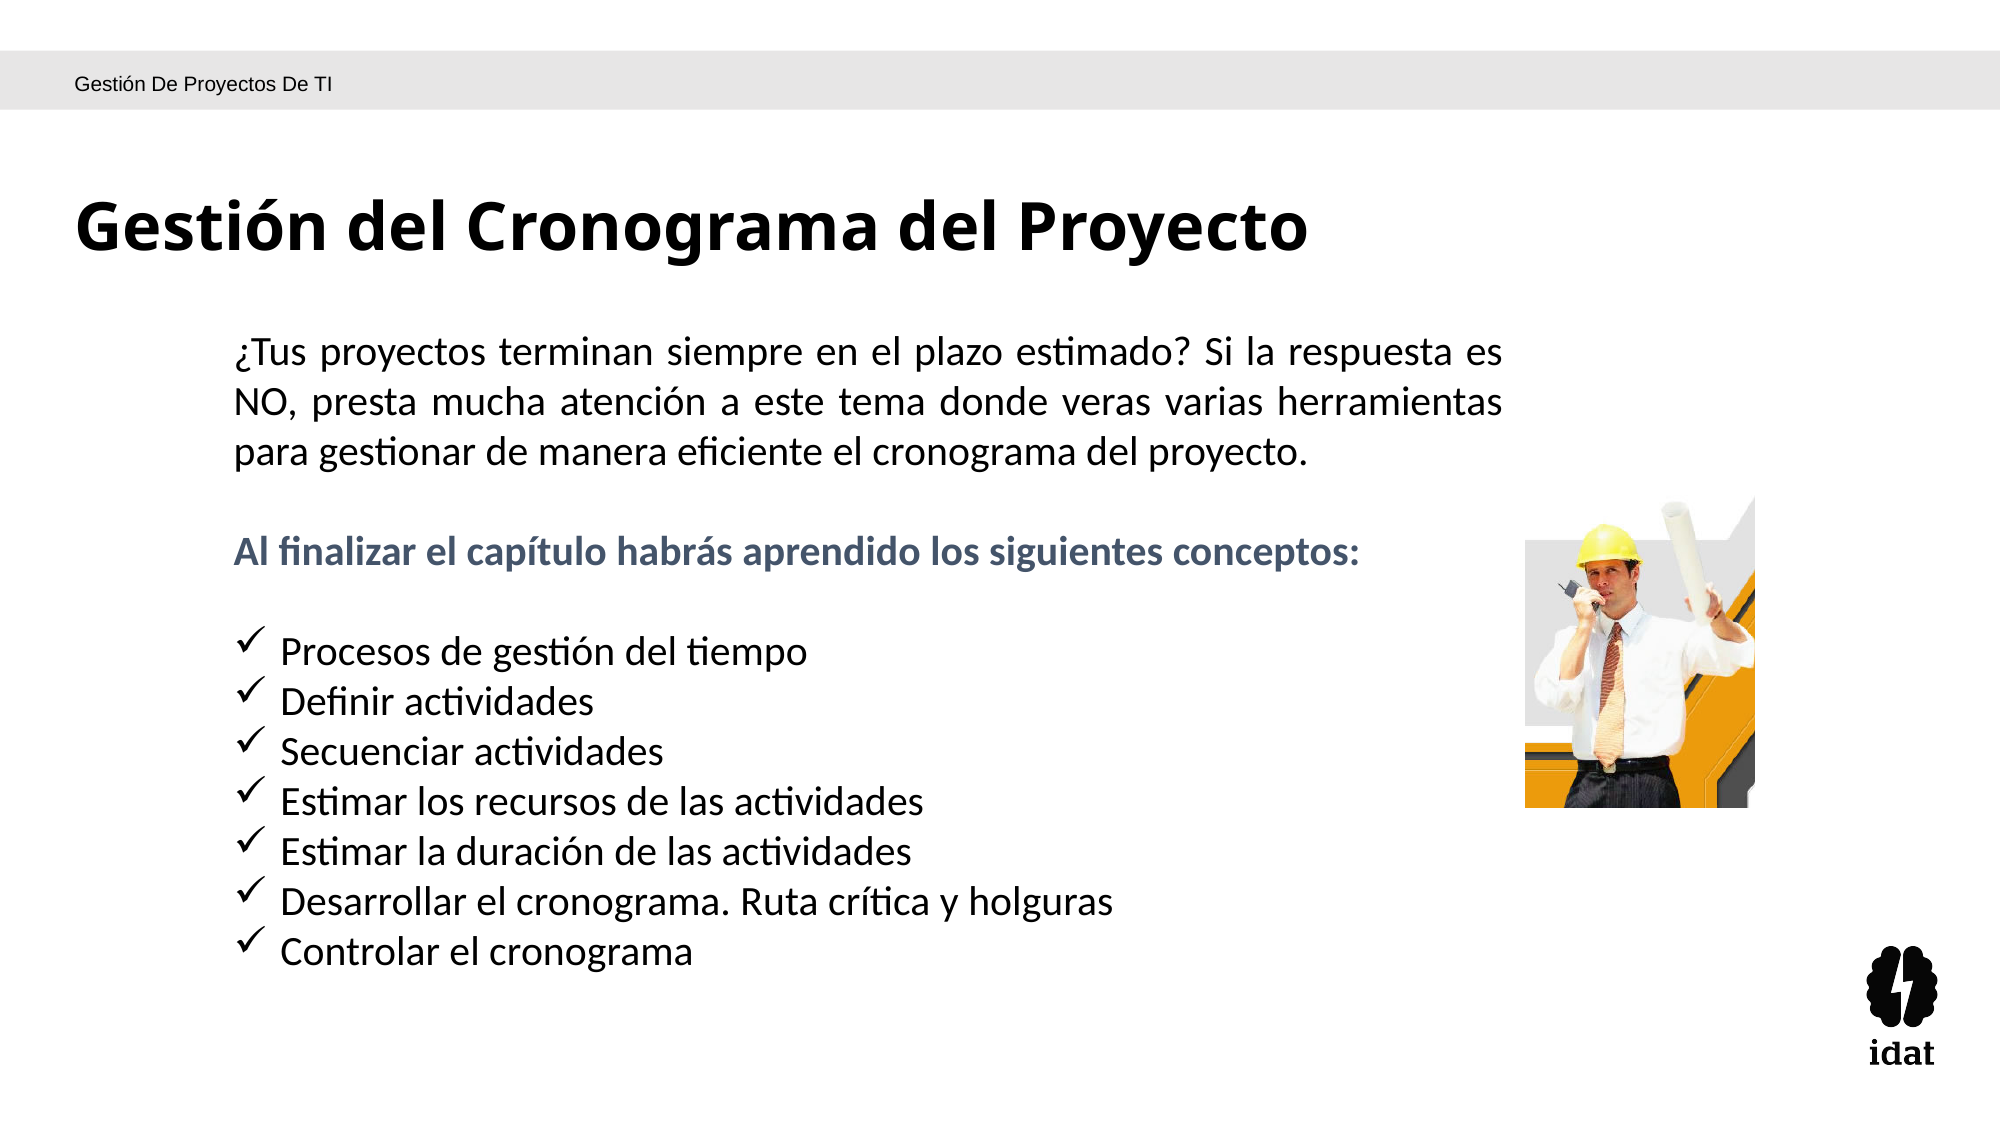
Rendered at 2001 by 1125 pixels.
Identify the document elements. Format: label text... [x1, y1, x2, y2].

picture [1525, 495, 1755, 808]
picture [1866, 946, 1938, 1065]
text_box ¿Tus proyectos terminan siempre en el plazo estimado? Si la respuesta es NO, presta mucha atención a este tema donde veras varias herramientas para gestionar de manera eficiente el cronograma del proyecto. Al finalizar el capítulo habrás aprendido los siguientes conceptos: Procesos de gestión del tiempo Definir actividades Secuenciar actividades Estimar los recursos de las actividades Estimar la duración de las actividades Desarrollar el cronograma. Ruta crítica y holguras Controlar el cronograma [218, 316, 1518, 982]
list Gestión del Cronograma del Proyecto [74, 194, 1393, 274]
list Gestión De Proyectos De TI [74, 58, 690, 106]
